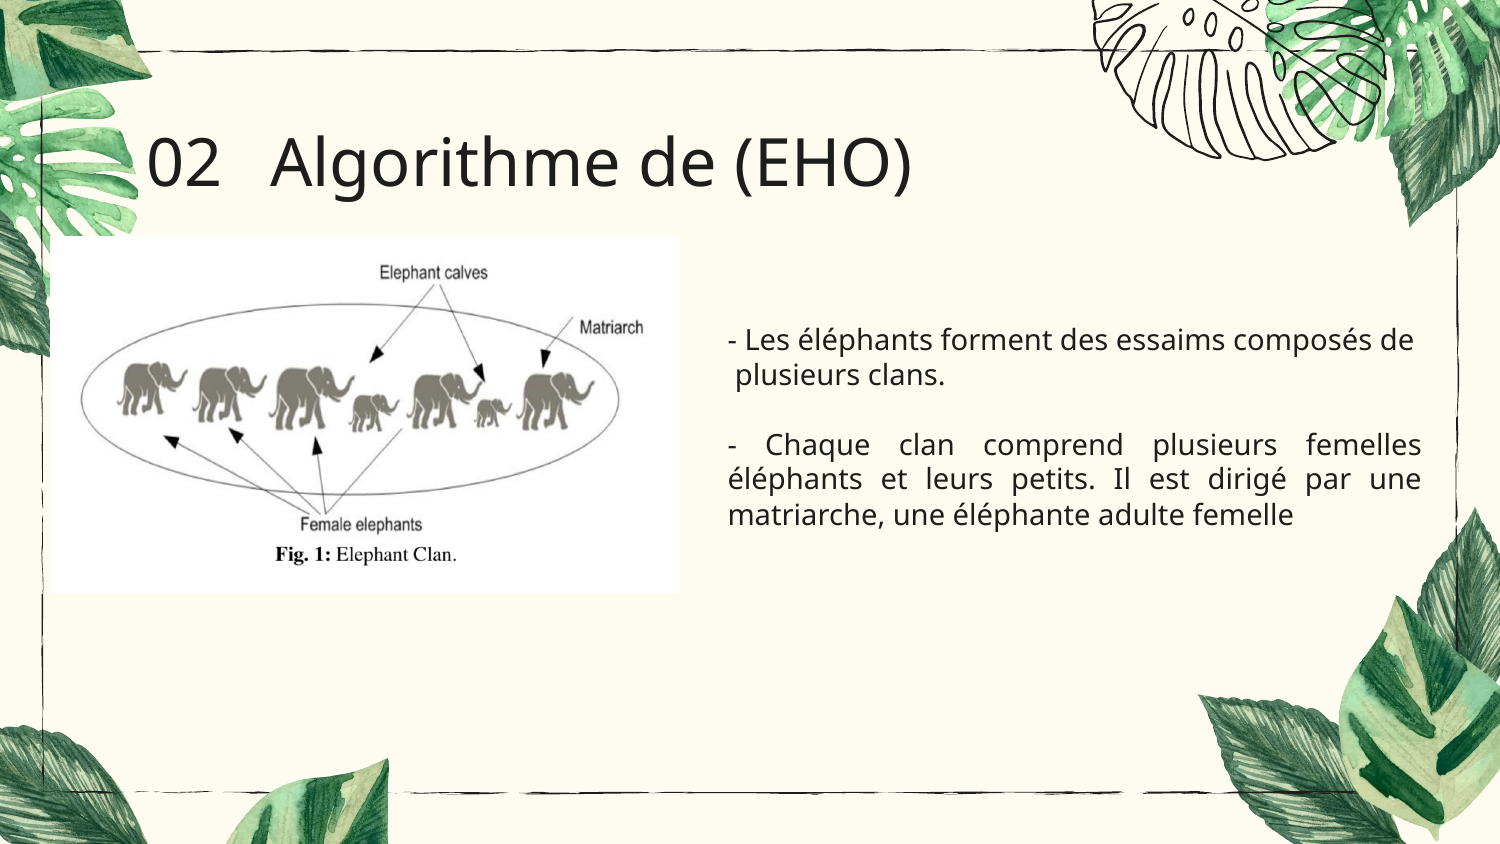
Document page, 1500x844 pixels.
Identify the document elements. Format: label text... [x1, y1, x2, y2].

picture [0, 0, 681, 594]
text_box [1107, 0, 1377, 178]
picture [1313, 0, 1500, 271]
picture [1377, 31, 1382, 39]
text_box - Les éléphants forment des essaims composés de plusieurs clans. - Chaque clan comprend plusieurs femelles éléphants et leurs petits. Il est dirigé par une matriarche, une éléphante adulte femelle [712, 306, 1438, 542]
picture [1152, 473, 1500, 844]
picture [1377, 48, 1384, 73]
title Algorithme de (EHO) [164, 104, 1020, 322]
title 02 [70, 91, 299, 230]
picture [0, 633, 475, 844]
